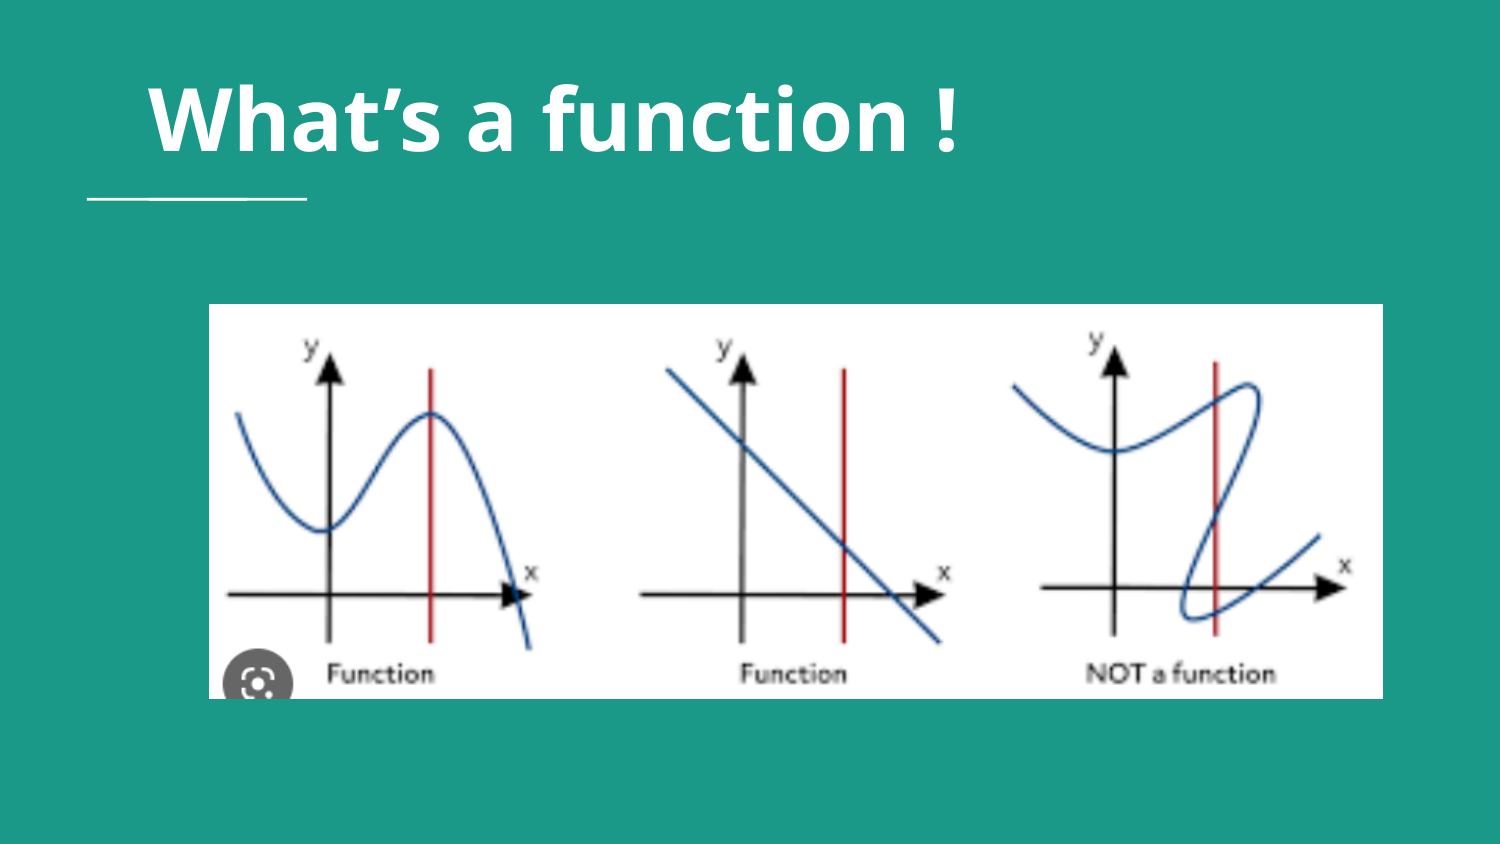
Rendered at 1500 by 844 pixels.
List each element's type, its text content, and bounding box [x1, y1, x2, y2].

picture [209, 304, 1384, 699]
text_box What’s a function ! [133, 48, 1147, 184]
